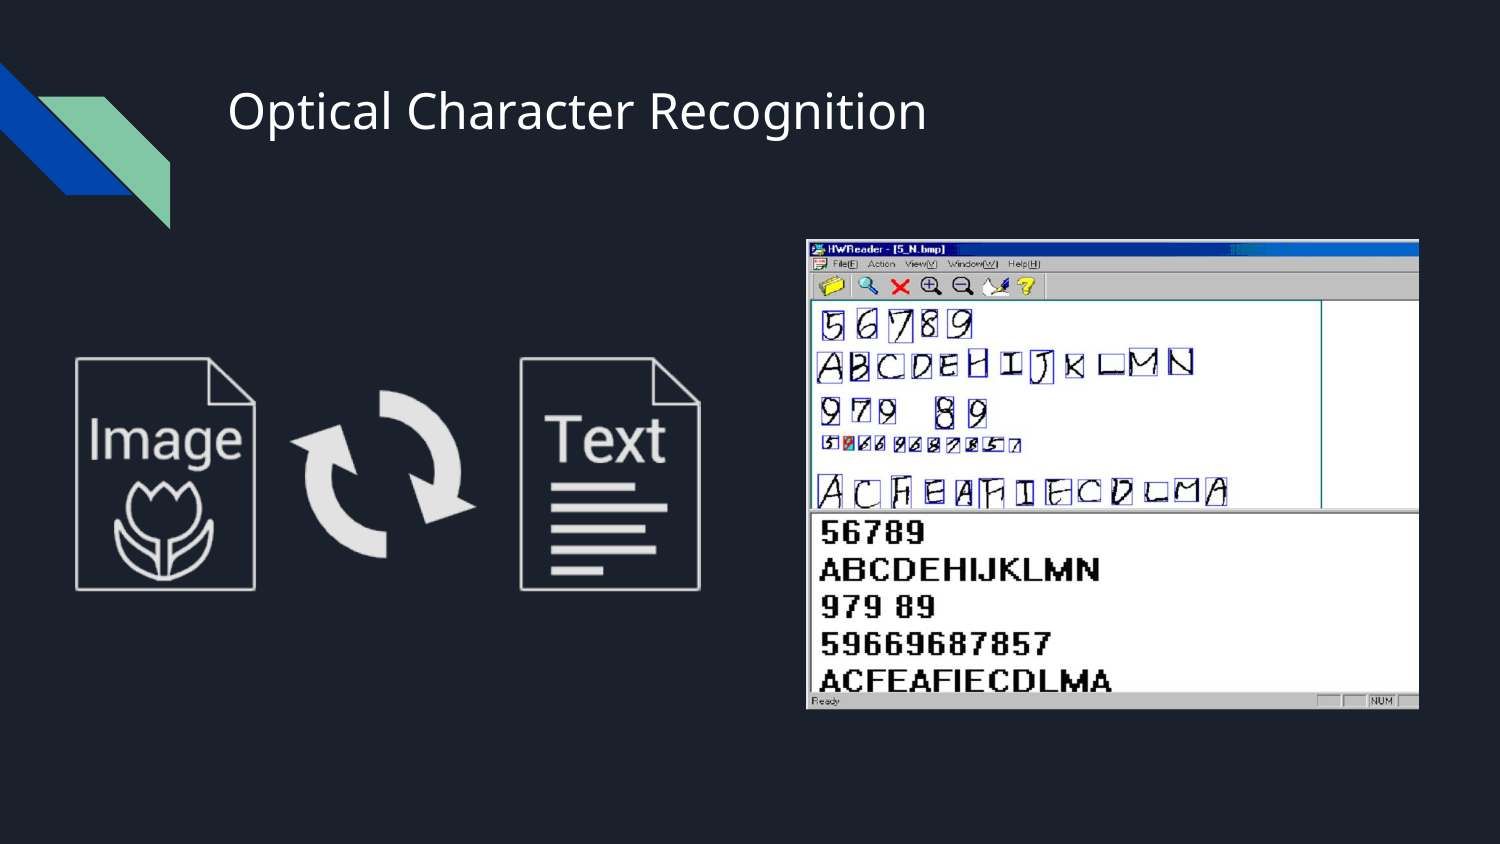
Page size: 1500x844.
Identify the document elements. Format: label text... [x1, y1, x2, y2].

picture [805, 239, 1419, 710]
picture [75, 271, 702, 678]
title Optical Character Recognition [212, 64, 1368, 215]
